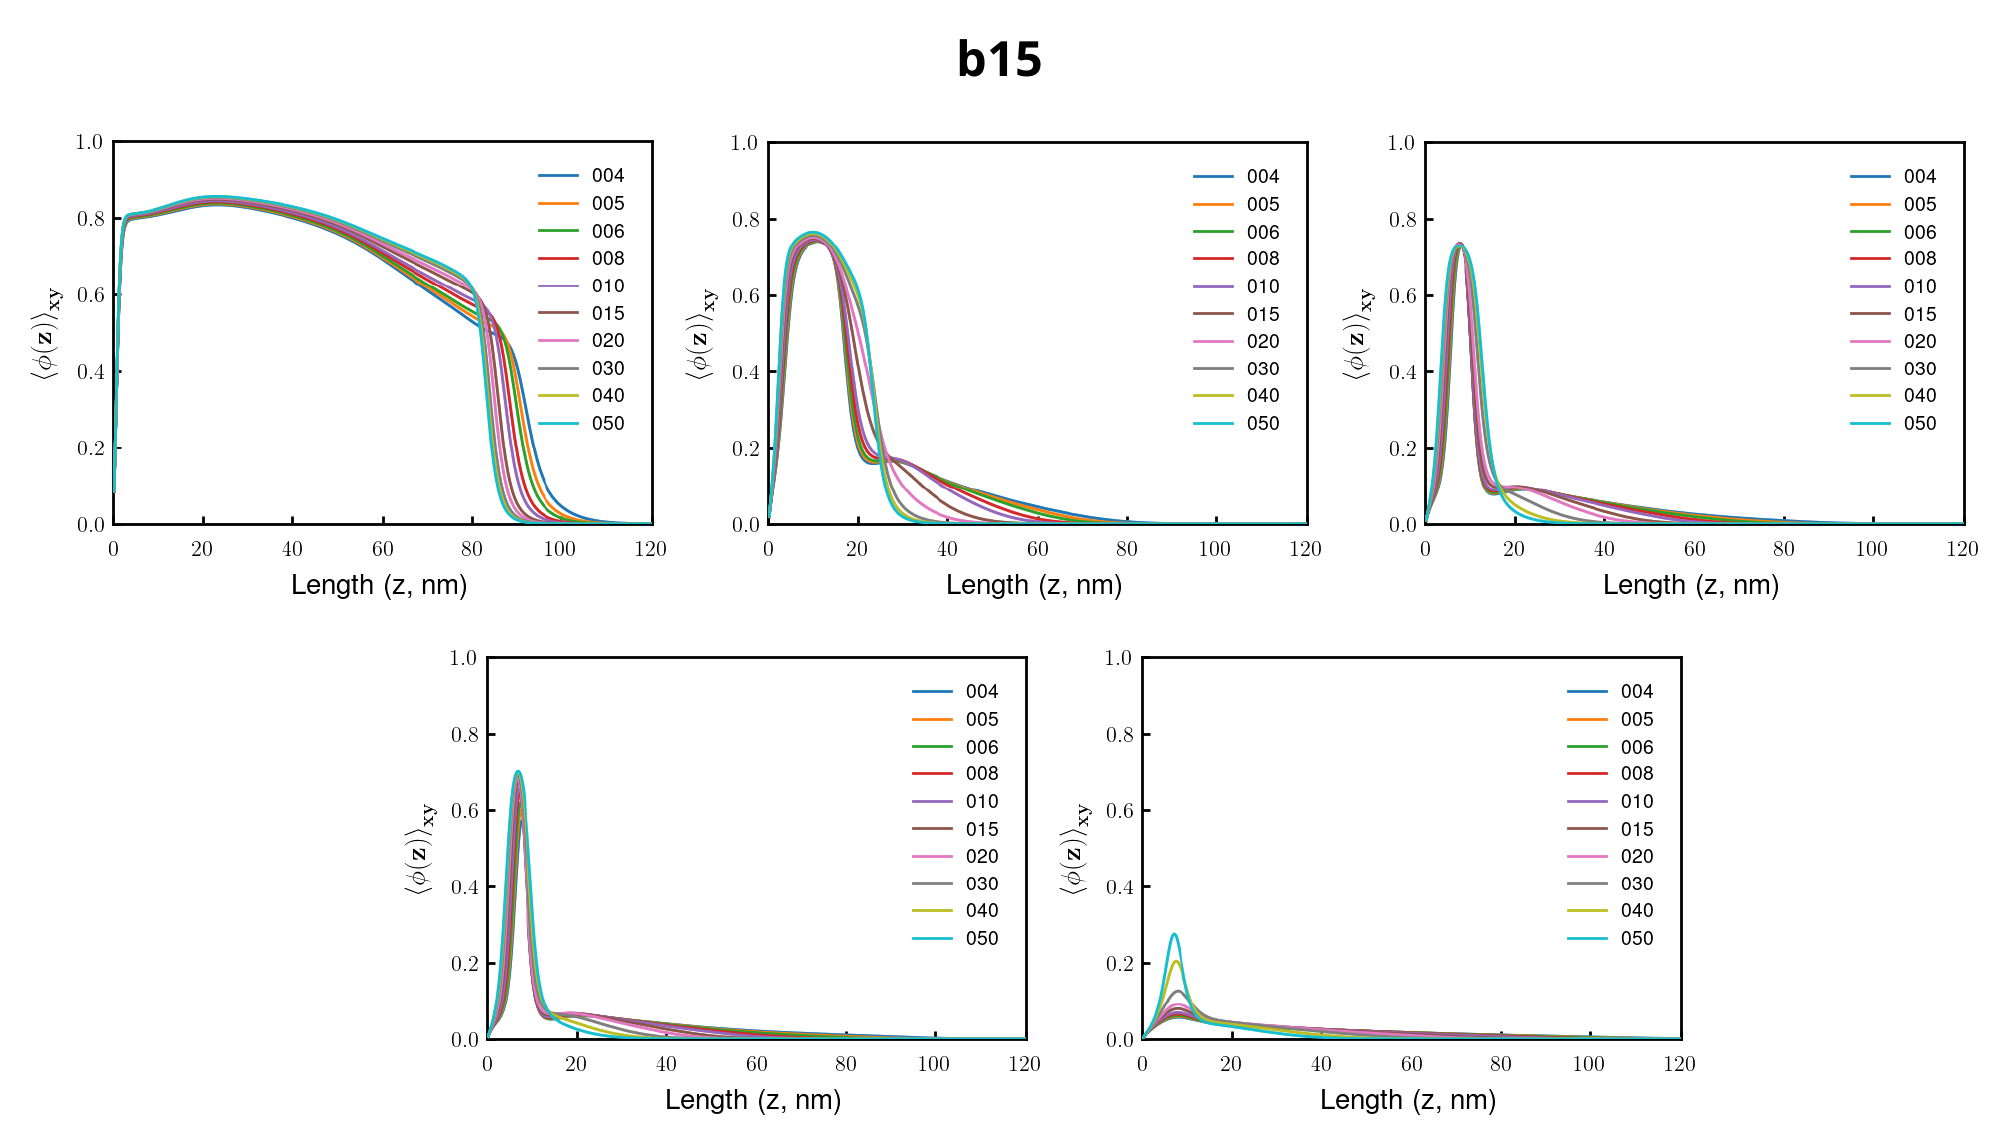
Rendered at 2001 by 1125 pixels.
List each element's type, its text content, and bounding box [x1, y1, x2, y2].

picture [21, 123, 1332, 610]
picture [1333, 124, 1989, 610]
picture [395, 639, 1706, 1125]
title b15 [137, 27, 1863, 95]
